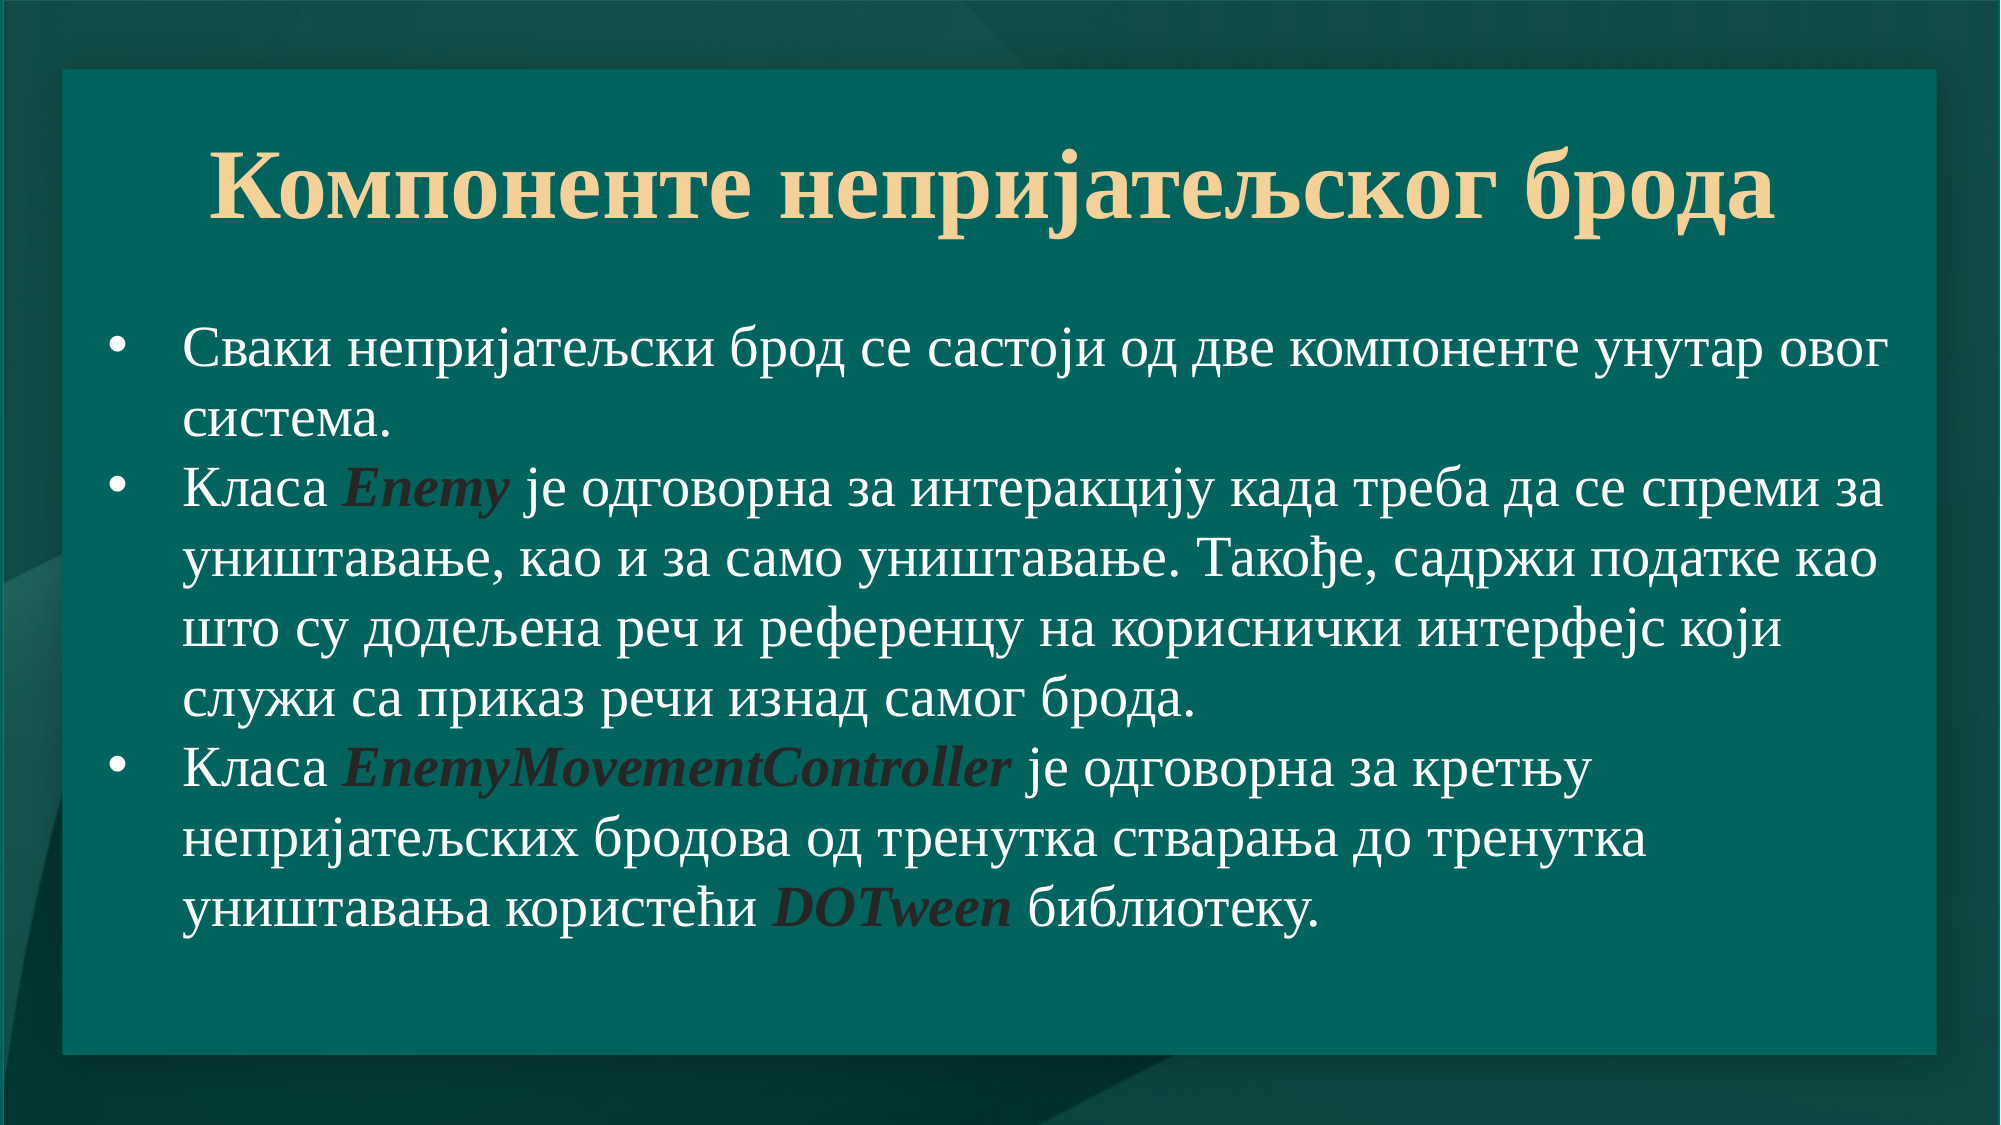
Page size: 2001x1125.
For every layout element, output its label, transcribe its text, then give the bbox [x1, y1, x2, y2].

text_box Сваки непријатељски брод се састоји од две компоненте унутар овог система. Класа Enemy је одговорна за интеракцију када треба да се спреми за уништавање, као и за само уништавање. Такође, садржи податке као што су додељена реч и референцу на кориснички интерфејс који служи са приказ речи изнад самог брода. Класа EnemyMovementController је одговорна за кретњу непријатељских бродова од тренутка стварања до тренутка уништавања користећи DOTween библиотеку. [92, 300, 1908, 946]
title Компоненте непријатељског брода [80, 93, 1908, 263]
